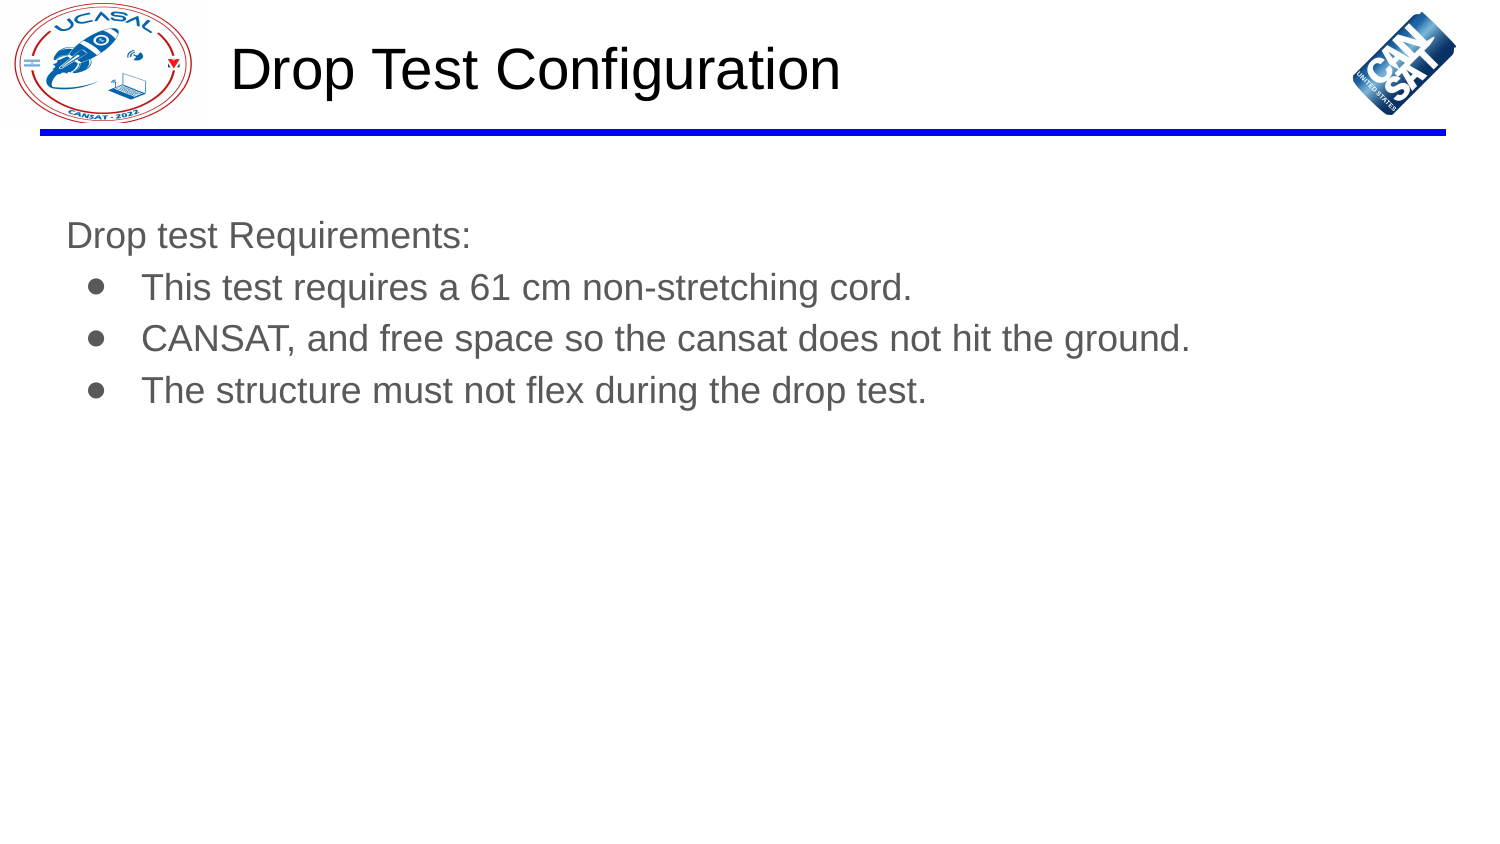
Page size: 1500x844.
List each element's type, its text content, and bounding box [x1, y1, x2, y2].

list Drop test Requirements: This test requires a 61 cm non-stretching cord. CANSAT, and free space so the cansat does not hit the ground. The structure must not flex during the drop test. [51, 189, 1449, 750]
picture [1353, 12, 1456, 115]
picture [0, 0, 208, 123]
title Drop Test Configuration [214, 16, 1340, 111]
